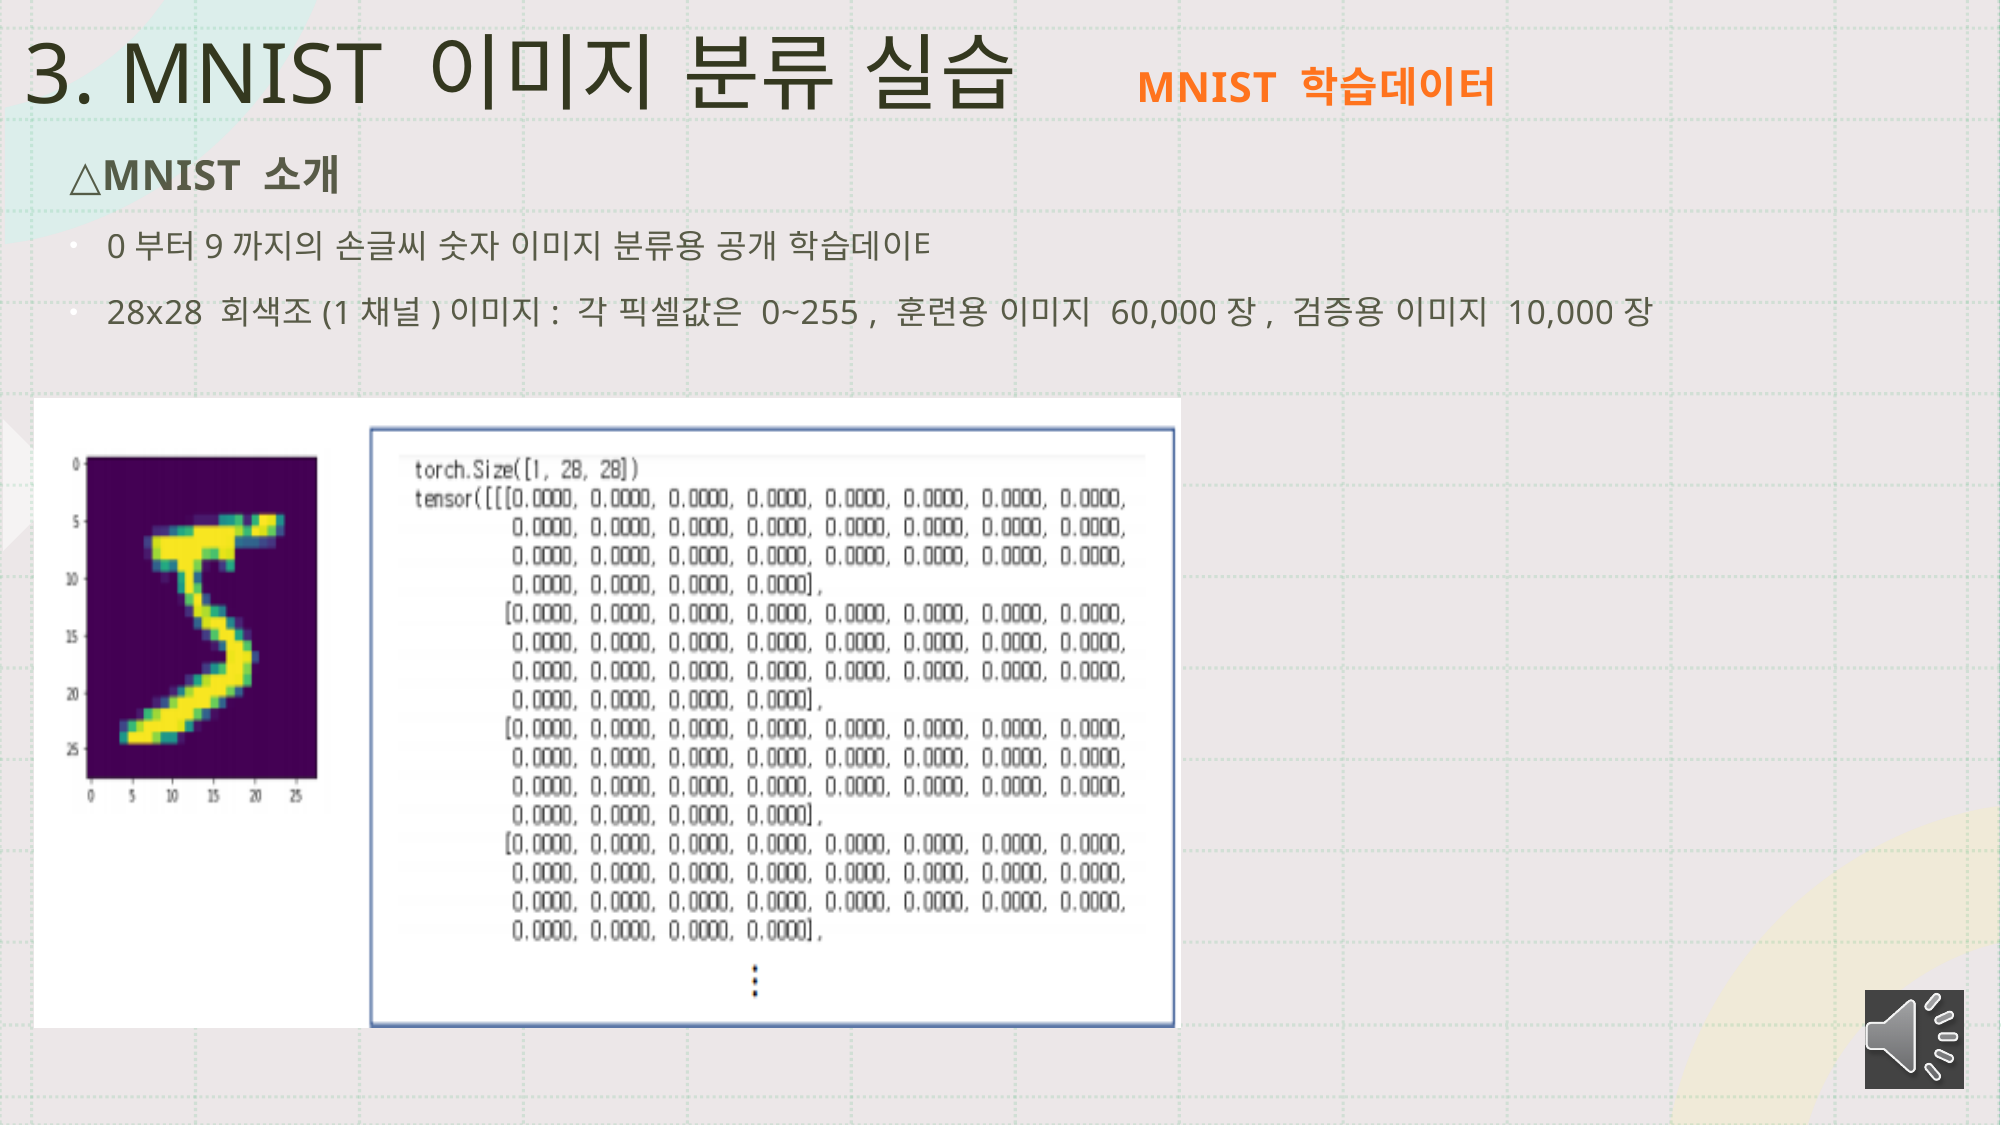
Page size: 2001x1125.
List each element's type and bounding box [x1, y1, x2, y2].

picture [1864, 989, 1965, 1090]
text_box [0, 0, 2000, 1125]
picture [34, 398, 1181, 1028]
